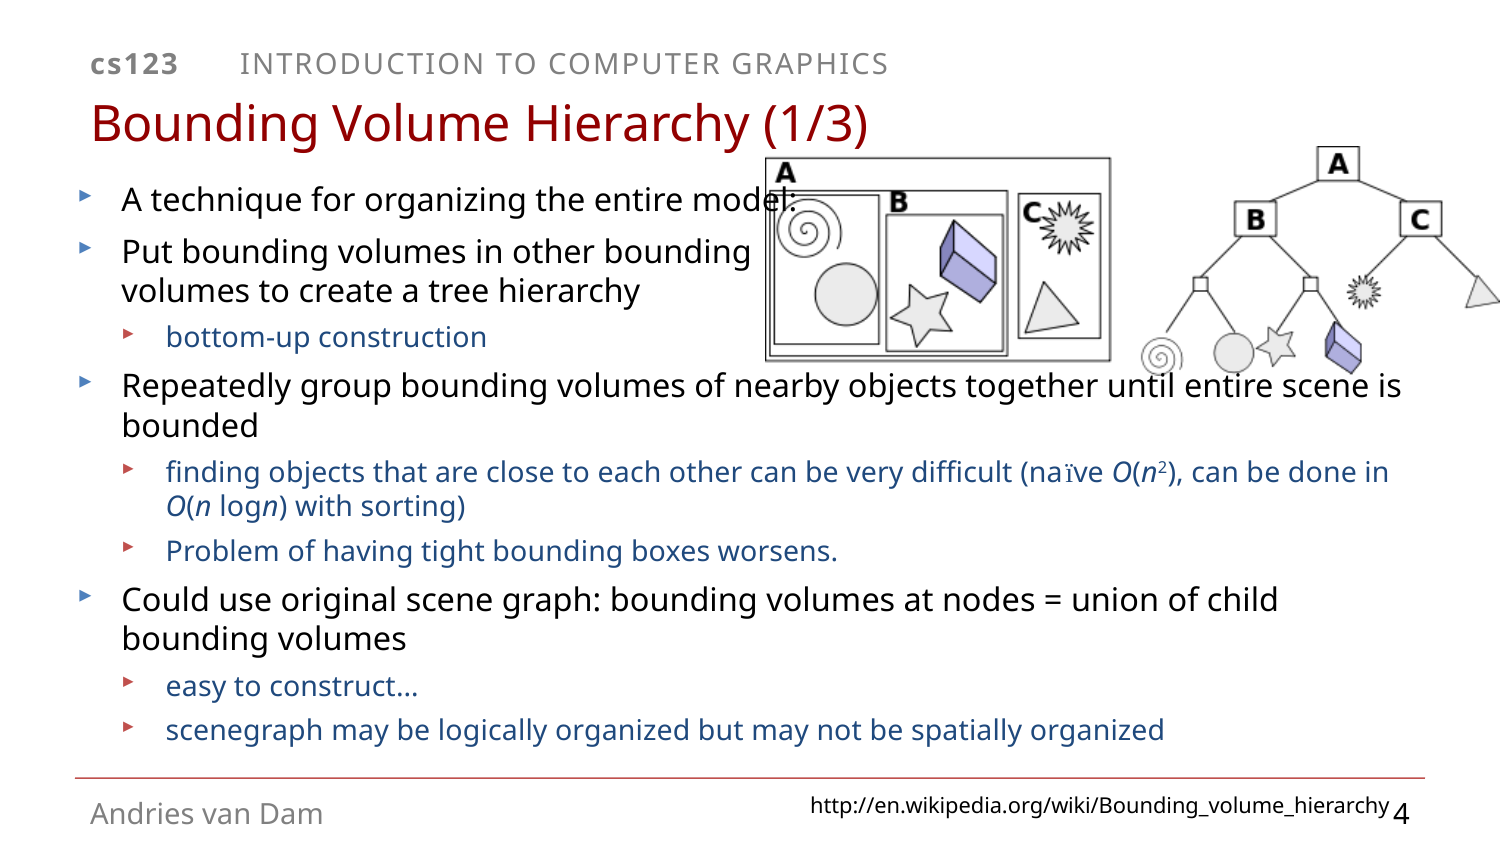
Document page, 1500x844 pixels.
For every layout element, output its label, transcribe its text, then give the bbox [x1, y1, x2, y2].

slide_number 4 [1224, 787, 1425, 827]
text_box http://en.wikipedia.org/wiki/Bounding_volume_hierarchy [795, 784, 1406, 826]
title Bounding Volume Hierarchy (1/3) [75, 84, 1425, 160]
list A technique for organizing the entire model: Put bounding volumes in other bounding volumes to create a tree hierarchy bottom-up construction Repeatedly group bounding volumes of nearby objects together until entire scene is bounded finding objects that are close to each other can be very difficult (naïve O(n2), can be done in O(n logn) with sorting) Problem of having tight bounding boxes worsens. Could use original scene graph: bounding volumes at nodes = union of child bounding volumes easy to construct… scenegraph may be logically organized but may not be spatially organized [62, 171, 1425, 760]
picture [765, 146, 1500, 377]
